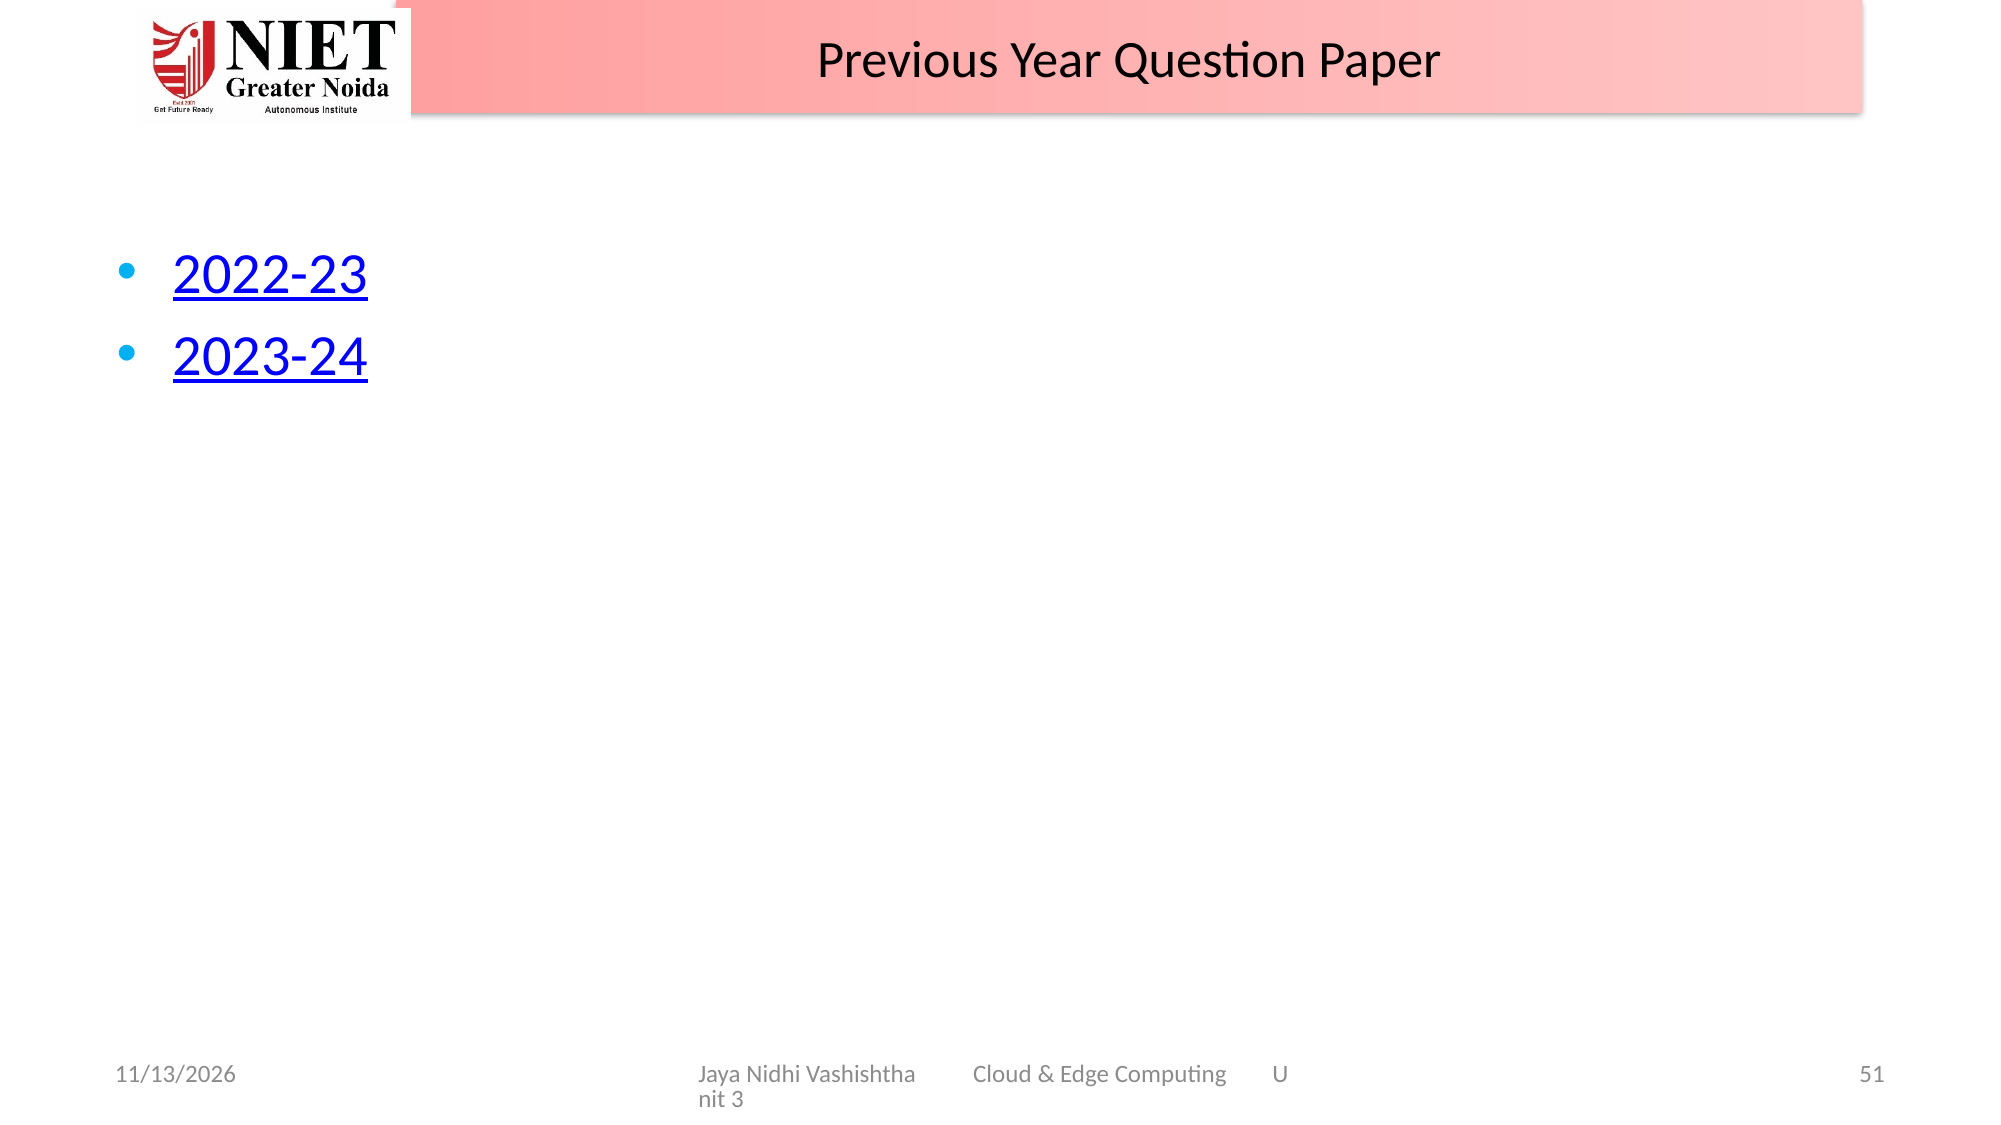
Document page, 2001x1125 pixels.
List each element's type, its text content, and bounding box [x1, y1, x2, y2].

slide_number 51 [1433, 1042, 1900, 1103]
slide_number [99, 1042, 567, 1103]
text_box Previous Year Question Paper [395, 0, 1863, 113]
footer Jaya Nidhi Vashishtha Cloud & Edge Computing Unit 3 [683, 1042, 1317, 1103]
list 2022-23 2023-24 [101, 227, 1902, 971]
picture [137, 8, 411, 126]
